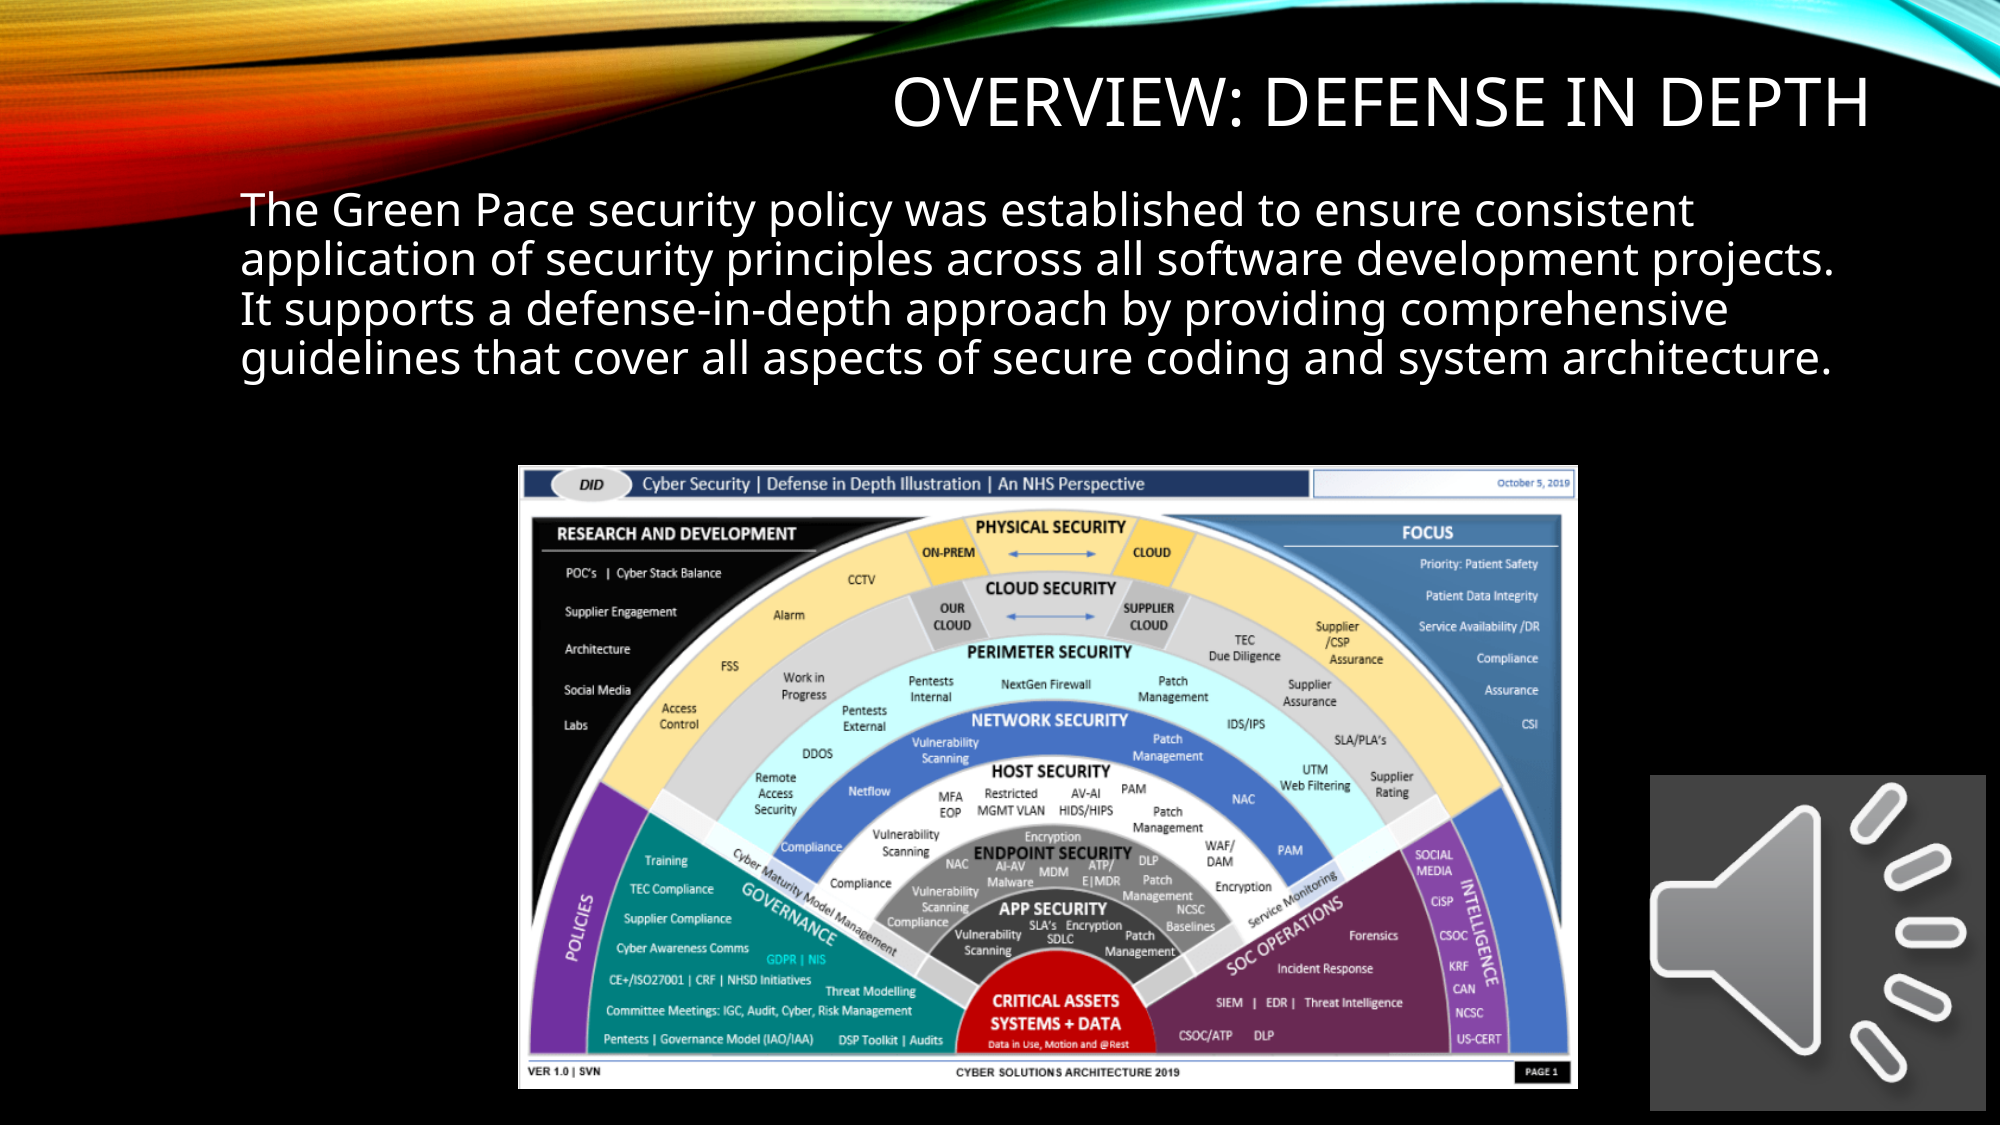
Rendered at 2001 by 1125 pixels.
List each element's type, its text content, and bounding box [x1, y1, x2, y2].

list The Green Pace security policy was established to ensure consistent application of security principles across all software development projects. It supports a defense-in-depth approach by providing comprehensive guidelines that cover all aspects of secure coding and system architecture. [112, 179, 1888, 452]
picture [518, 465, 1578, 1089]
title OVERVIEW: DEFENSE IN DEPTH [474, 60, 1888, 149]
picture [1648, 773, 1987, 1112]
picture [0, 0, 2000, 237]
